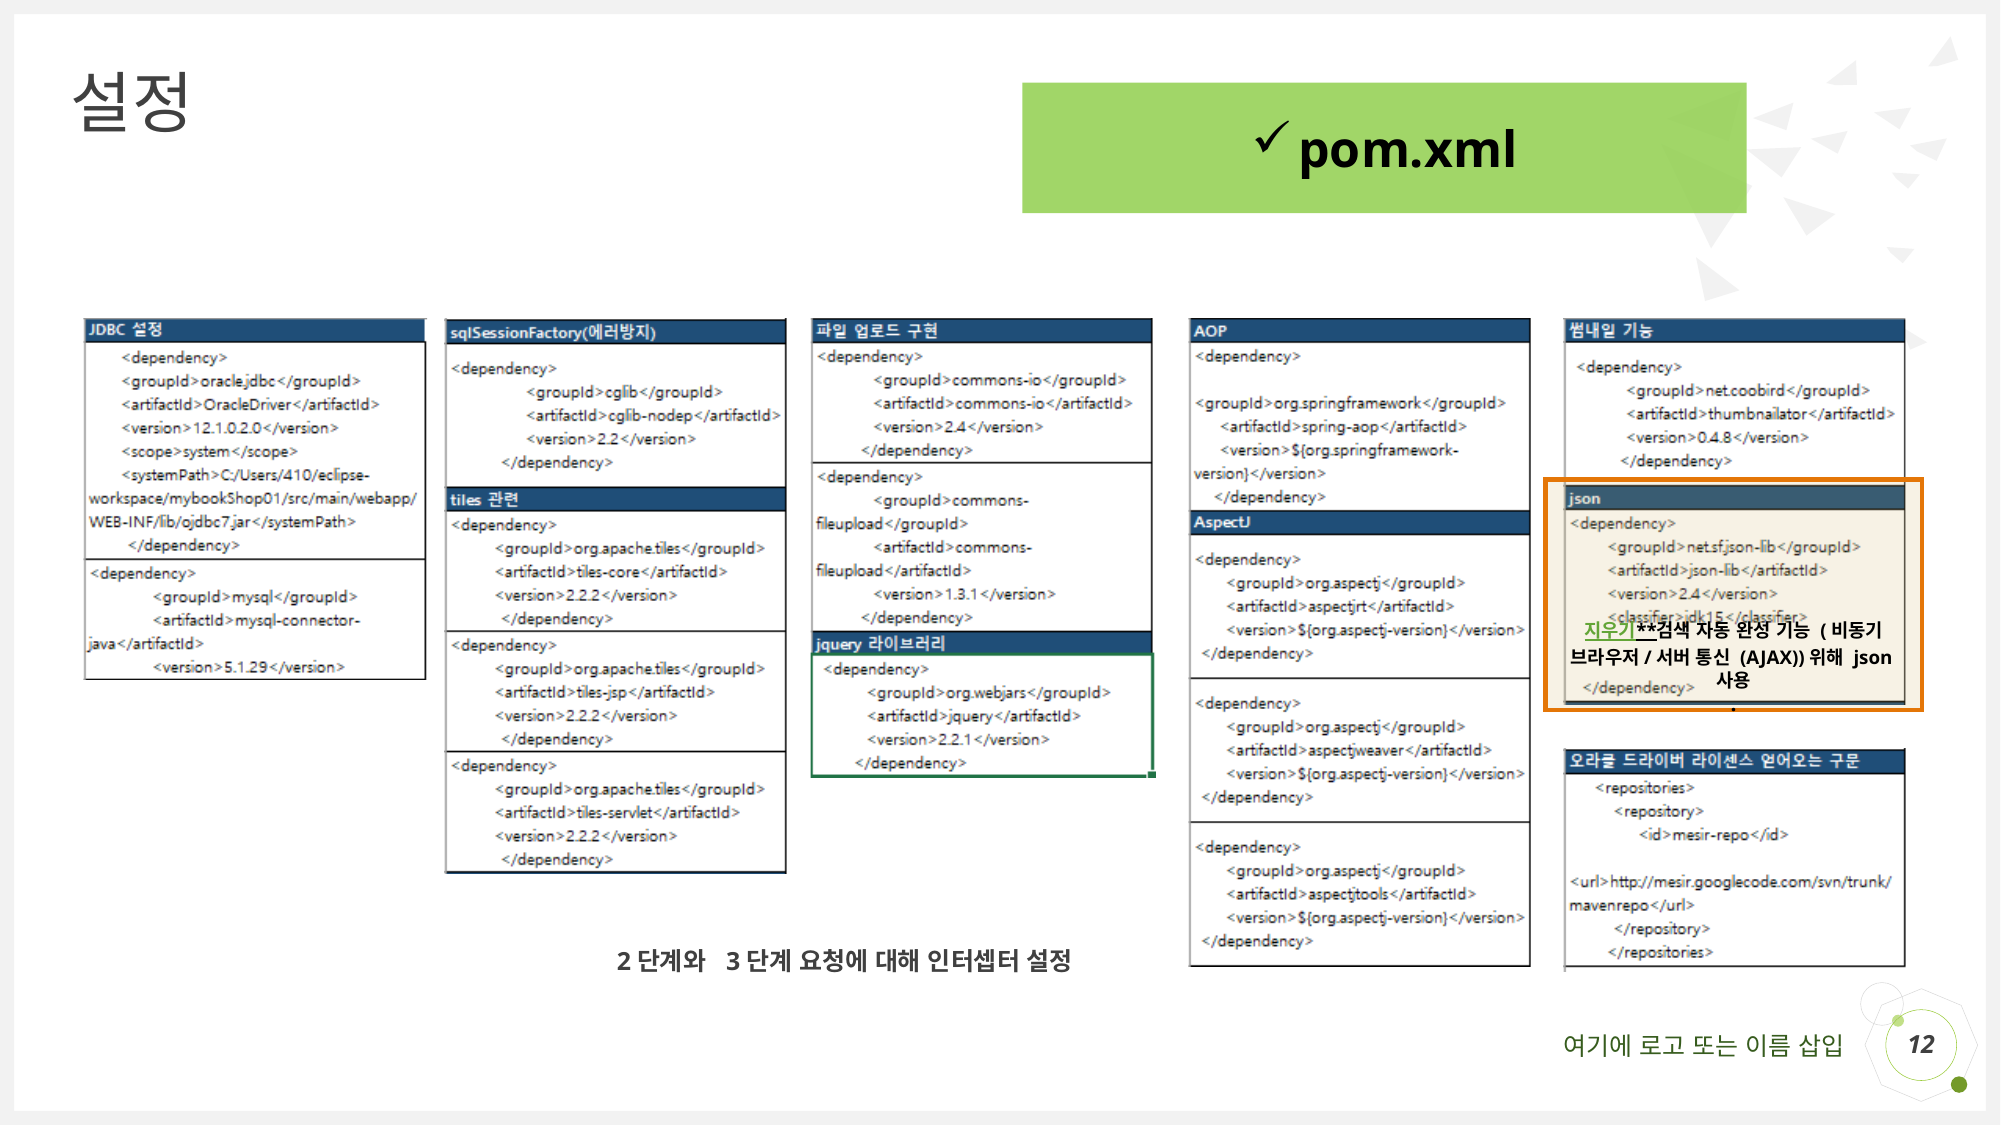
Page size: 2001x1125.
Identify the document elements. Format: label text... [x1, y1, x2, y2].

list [1563, 748, 1909, 972]
picture [810, 318, 1156, 778]
text_box pom.xml [1021, 82, 1748, 214]
title 설정 [70, 70, 1932, 142]
text_box 지우기**검색 자동 완성 기능 (비동기 브라우저/서버 통신 (AJAX))위해 json사용 . [1545, 478, 1923, 711]
picture [444, 318, 790, 874]
picture [83, 318, 428, 680]
picture [1188, 318, 1531, 967]
text_box 2단계와 3단계 요청에 대해 인터셉터 설정 [616, 945, 1114, 1012]
slide_number 12 [1885, 1009, 1957, 1081]
picture [1563, 318, 1906, 705]
